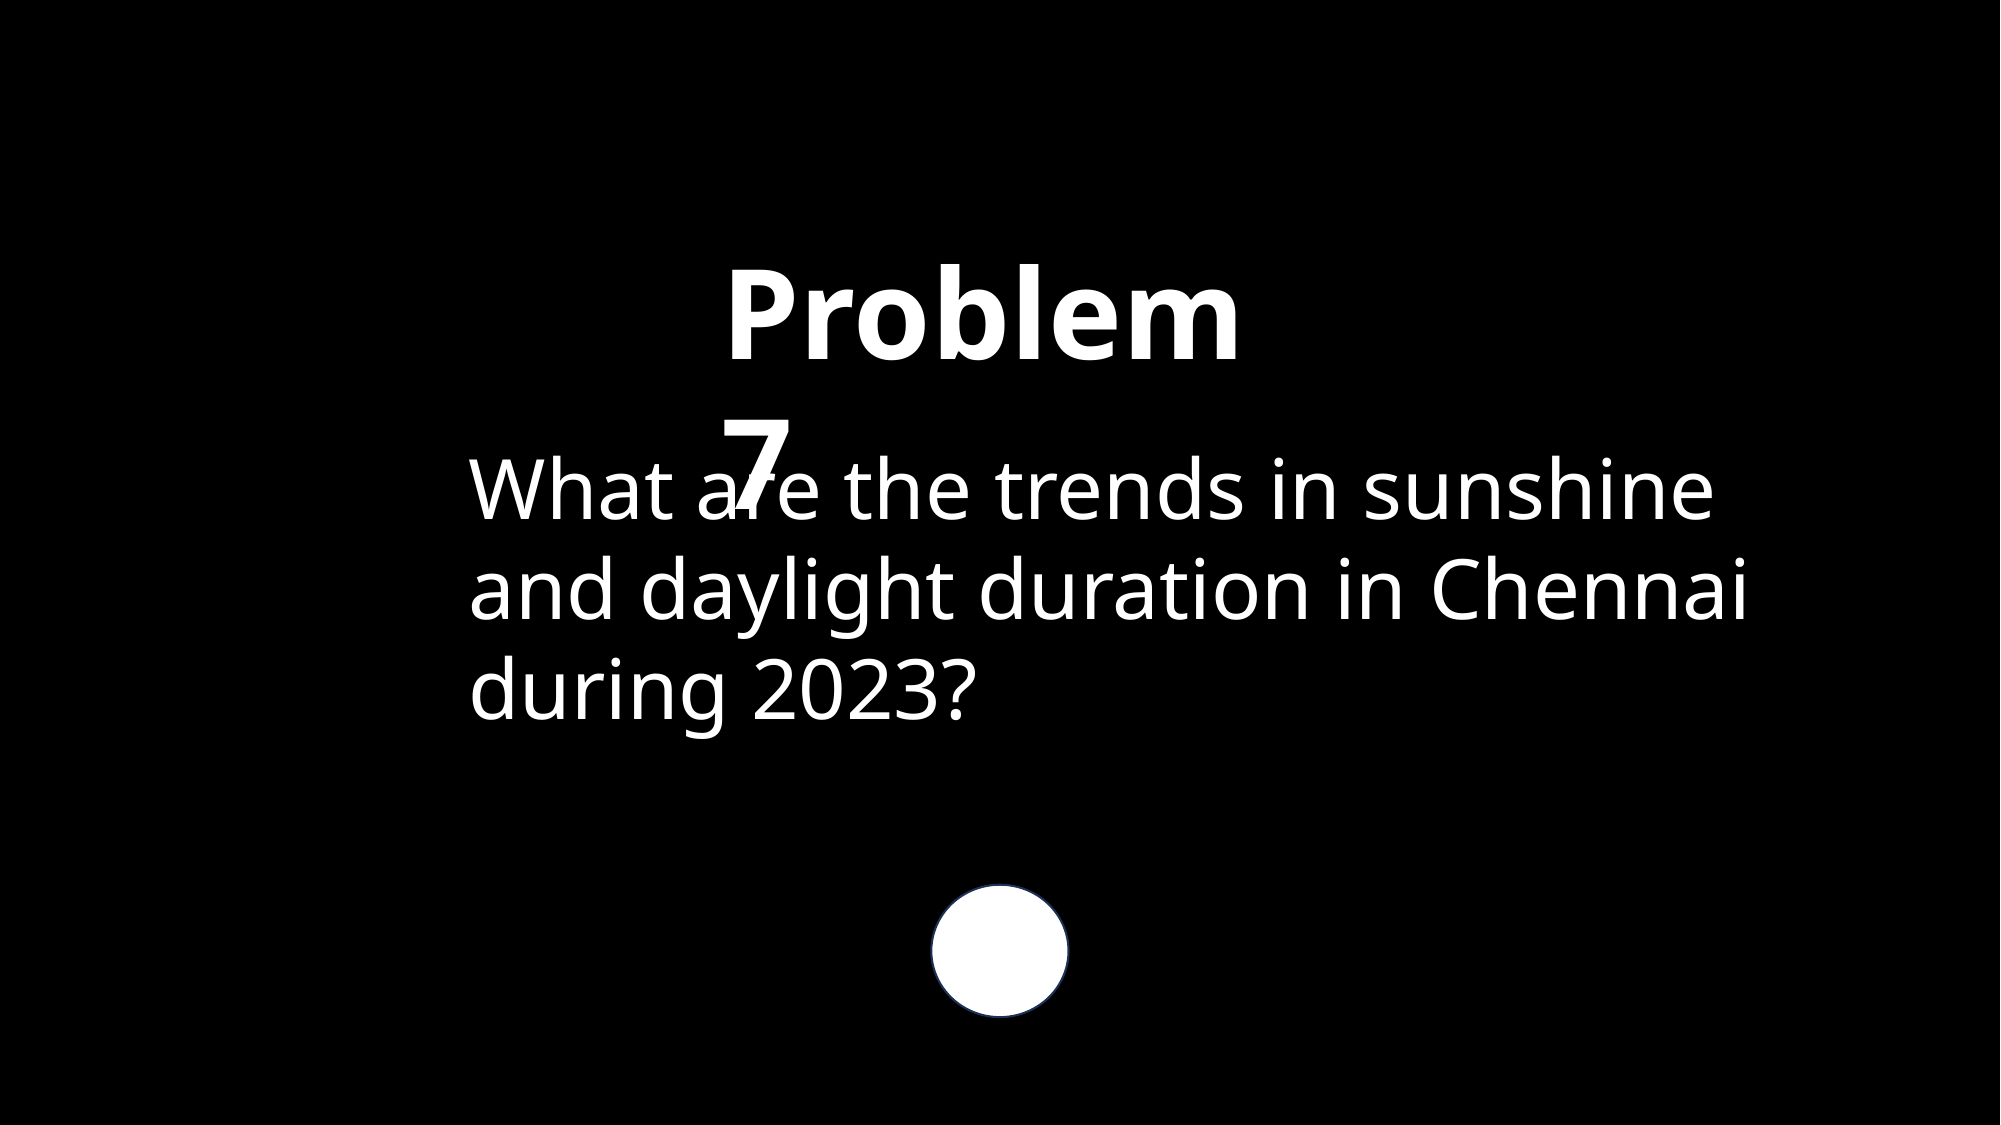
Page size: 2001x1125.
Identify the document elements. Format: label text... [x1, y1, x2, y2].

text_box What are the trends in sunshine and daylight duration in Chennai during 2023? [453, 428, 1840, 744]
text_box [930, 883, 1070, 1019]
text_box Problem 7 [706, 227, 1329, 428]
